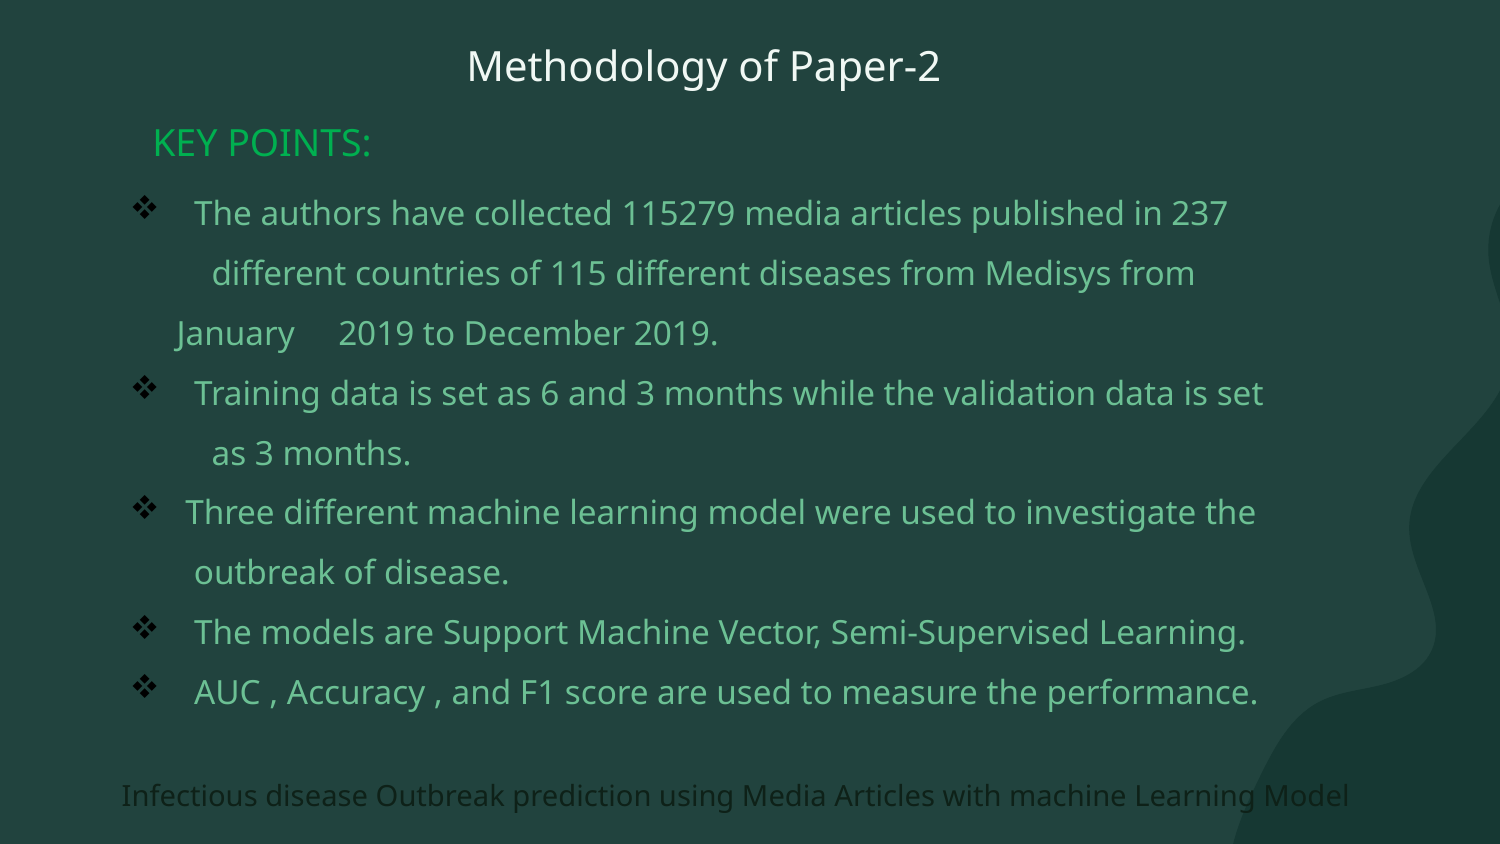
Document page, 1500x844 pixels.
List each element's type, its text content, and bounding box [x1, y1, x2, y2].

text_box Infectious disease Outbreak prediction using Media Articles with machine Learning Model [106, 770, 1434, 820]
text_box The authors have collected 115279 media articles published in 237 different countries of 115 different diseases from Medisys from January 2019 to December 2019. Training data is set as 6 and 3 months while the validation data is set as 3 months. Three different machine learning model were used to investigate the outbreak of disease. The models are Support Machine Vector, Semi-Supervised Learning. AUC , Accuracy , and F1 score are used to measure the performance. [114, 164, 1293, 719]
title Methodology of Paper-2 [31, 24, 1377, 90]
text_box KEY POINTS: [137, 111, 1271, 164]
